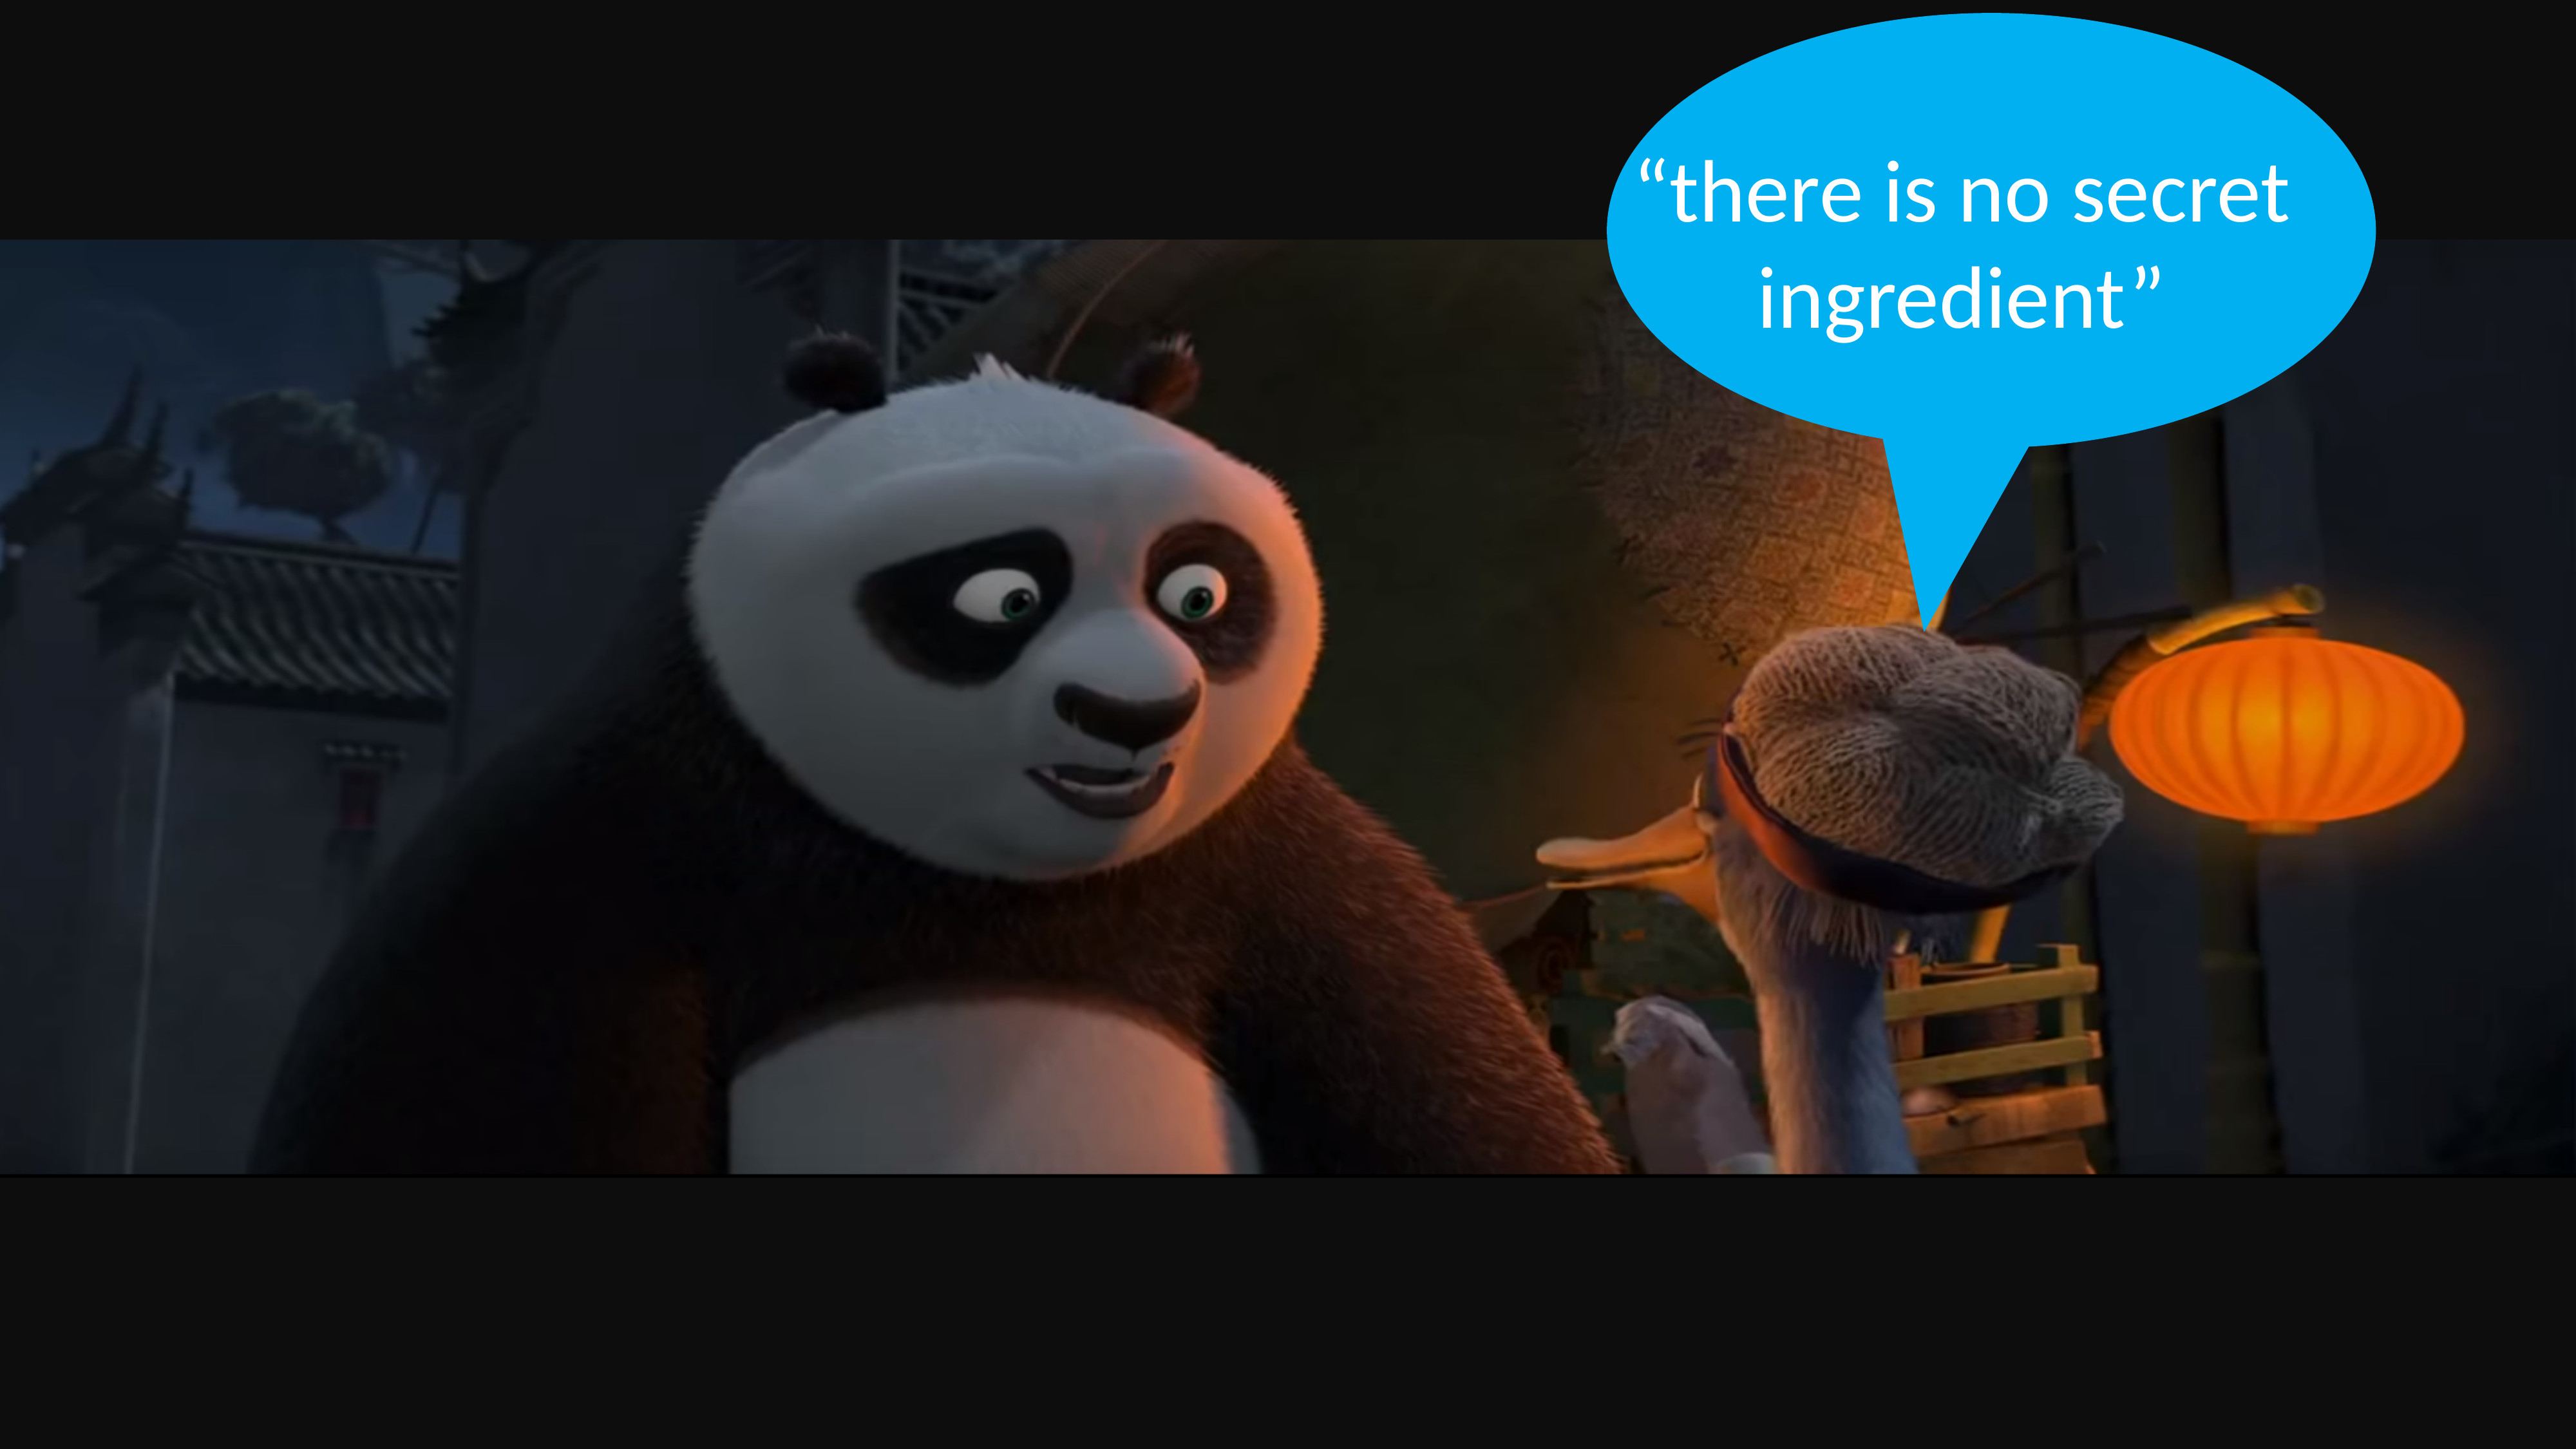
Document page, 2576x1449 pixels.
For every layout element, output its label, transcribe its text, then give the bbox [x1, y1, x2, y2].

text_box [1652, 13, 2331, 128]
picture [0, 240, 2576, 1178]
picture [1943, 267, 1979, 328]
picture [1762, 267, 1772, 277]
picture [2098, 272, 2123, 328]
picture [1871, 285, 1894, 327]
picture [2009, 285, 2046, 328]
picture [1991, 267, 2000, 277]
picture [1827, 285, 1864, 343]
picture [2150, 267, 2159, 289]
picture [2056, 285, 2090, 327]
picture [2136, 266, 2145, 289]
picture [1899, 285, 1935, 328]
picture [1763, 286, 1770, 327]
picture [1992, 286, 1999, 327]
text_box “there is no secret ingredient” [1477, 128, 2447, 240]
picture [1784, 285, 1818, 327]
